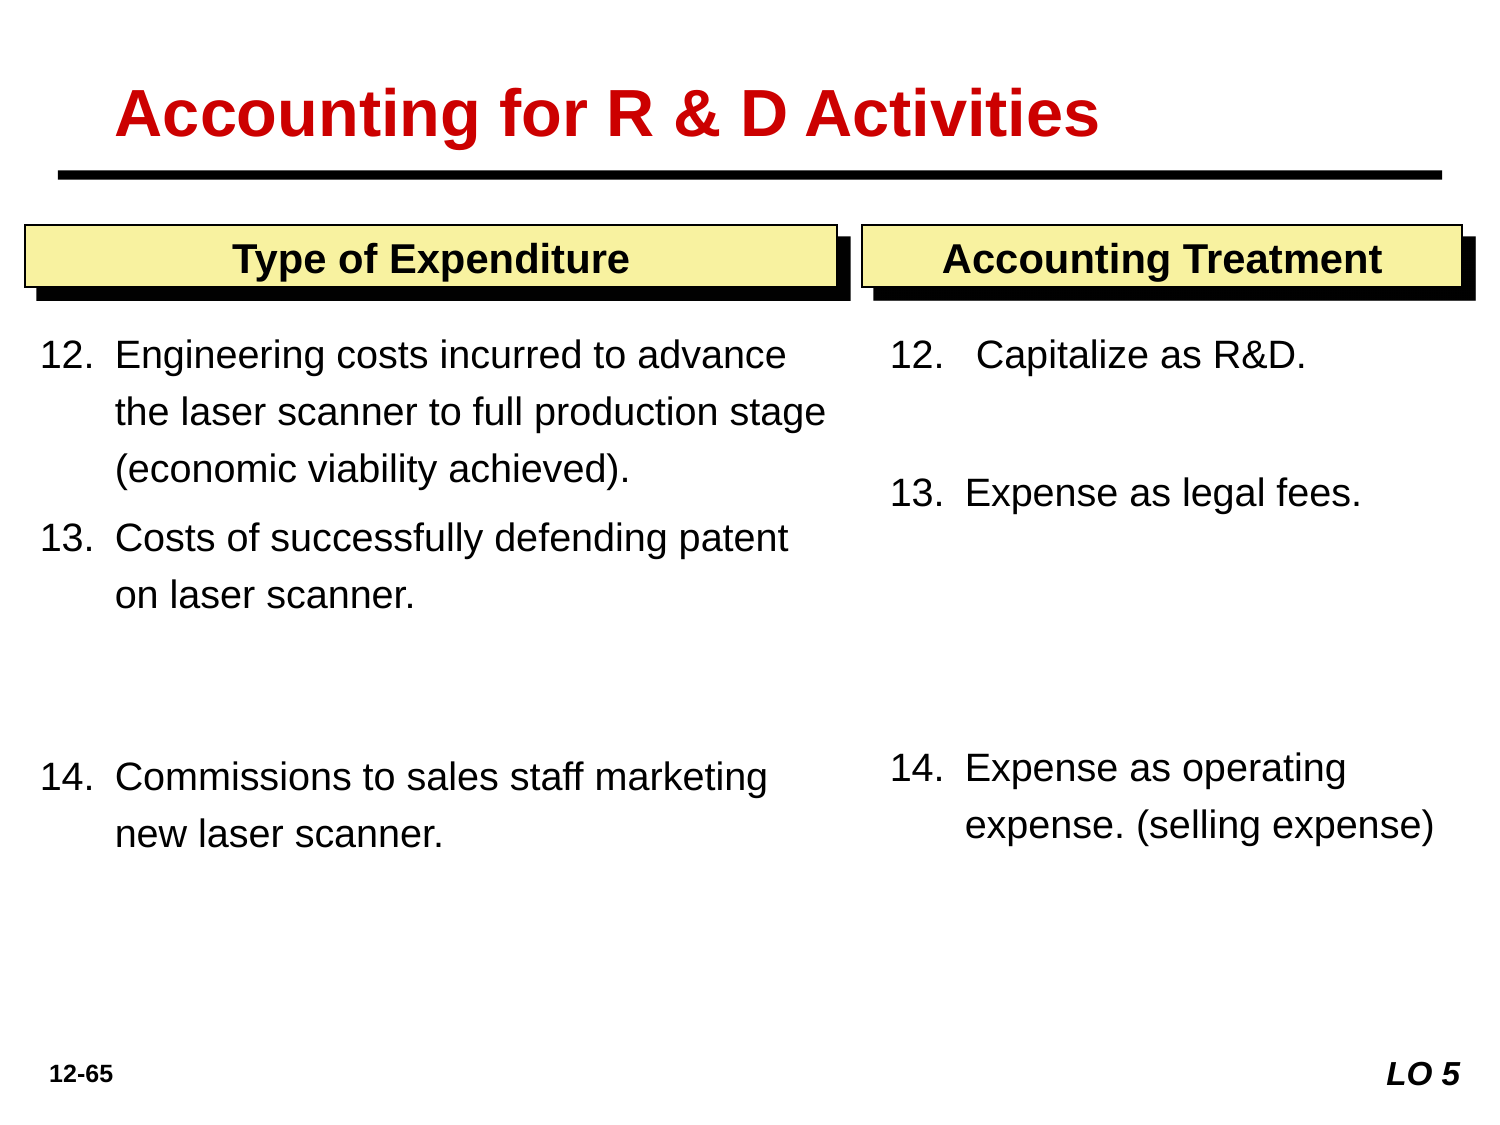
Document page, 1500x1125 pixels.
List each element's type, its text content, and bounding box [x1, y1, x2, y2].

text_box Engineering costs incurred to advance the laser scanner to full production stage (economic viability achieved). Costs of successfully defending patent on laser scanner. Commissions to sales staff marketing new laser scanner. [24, 312, 850, 848]
text_box Type of Expenditure [24, 224, 838, 288]
text_box LO 5 [1324, 1044, 1475, 1100]
text_box Capitalize as R&D. Expense as legal fees. Expense as operating expense. (selling expense) [874, 312, 1475, 873]
text_box Accounting for R & D Activities [99, 62, 1463, 155]
text_box Accounting Treatment [862, 224, 1463, 288]
